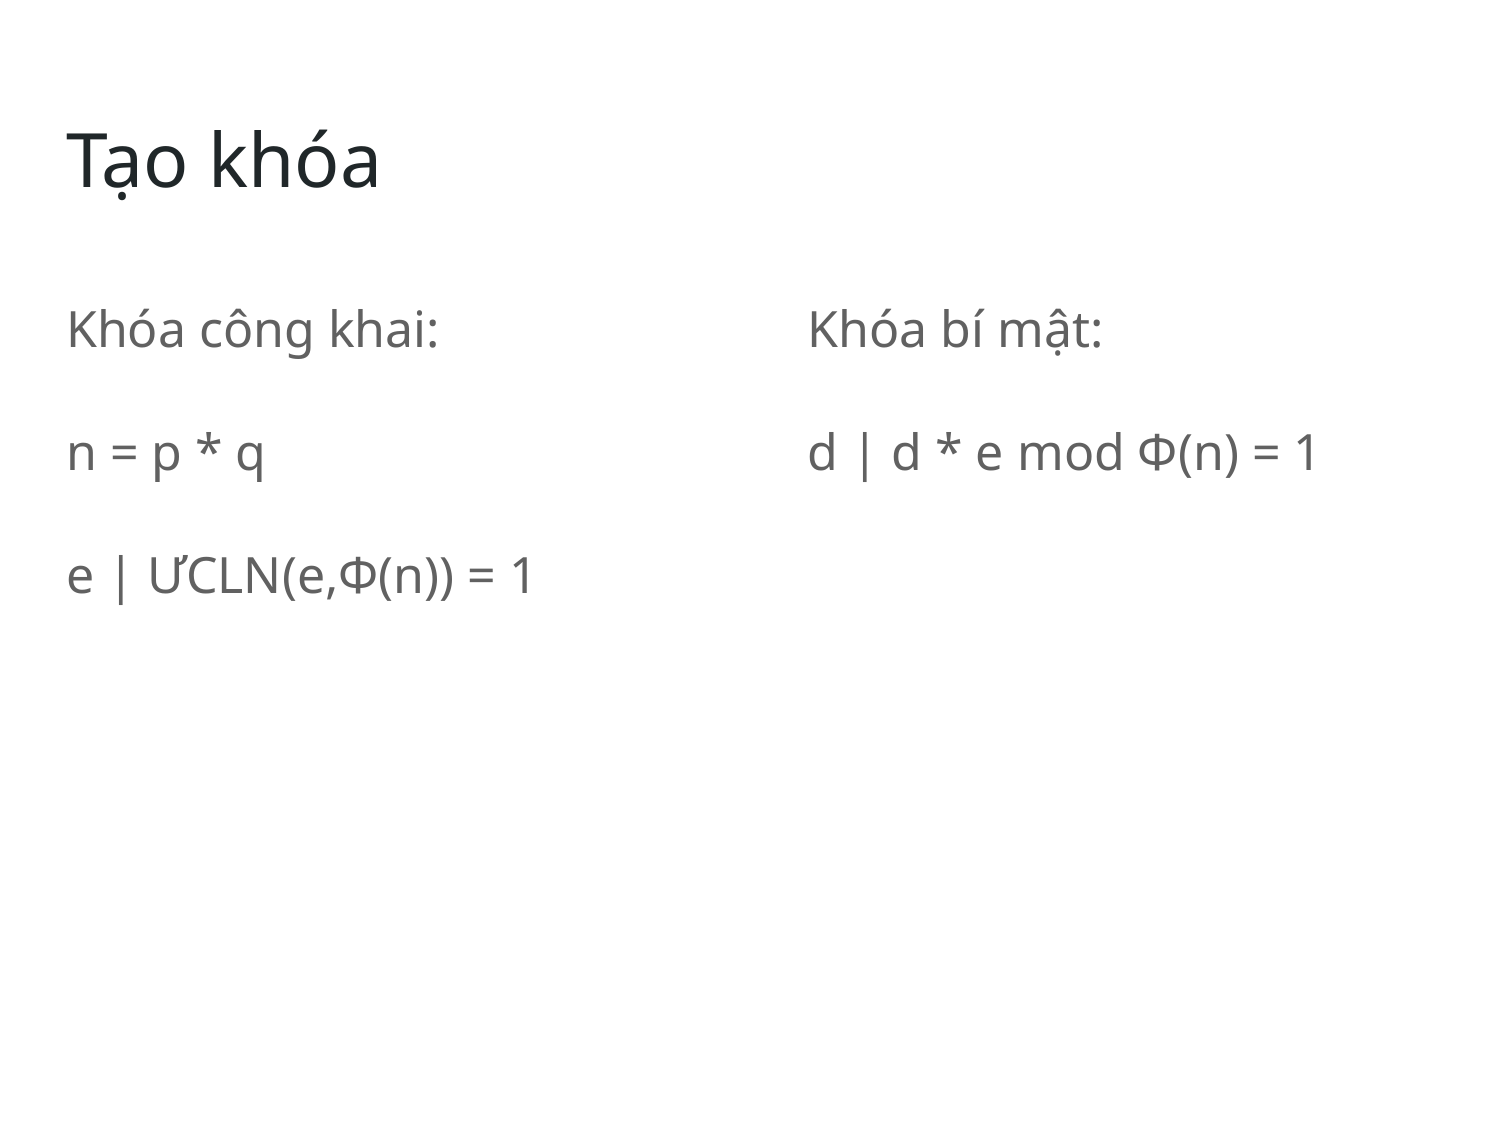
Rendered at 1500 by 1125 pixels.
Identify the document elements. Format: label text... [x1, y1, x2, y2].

list Khóa bí mật: d | d * e mod Φ(n) = 1 [792, 252, 1449, 1000]
title Tạo khóa [51, 97, 1449, 223]
list Khóa công khai: n = p * q e | ƯCLN(e,Φ(n)) = 1 [51, 252, 708, 1000]
